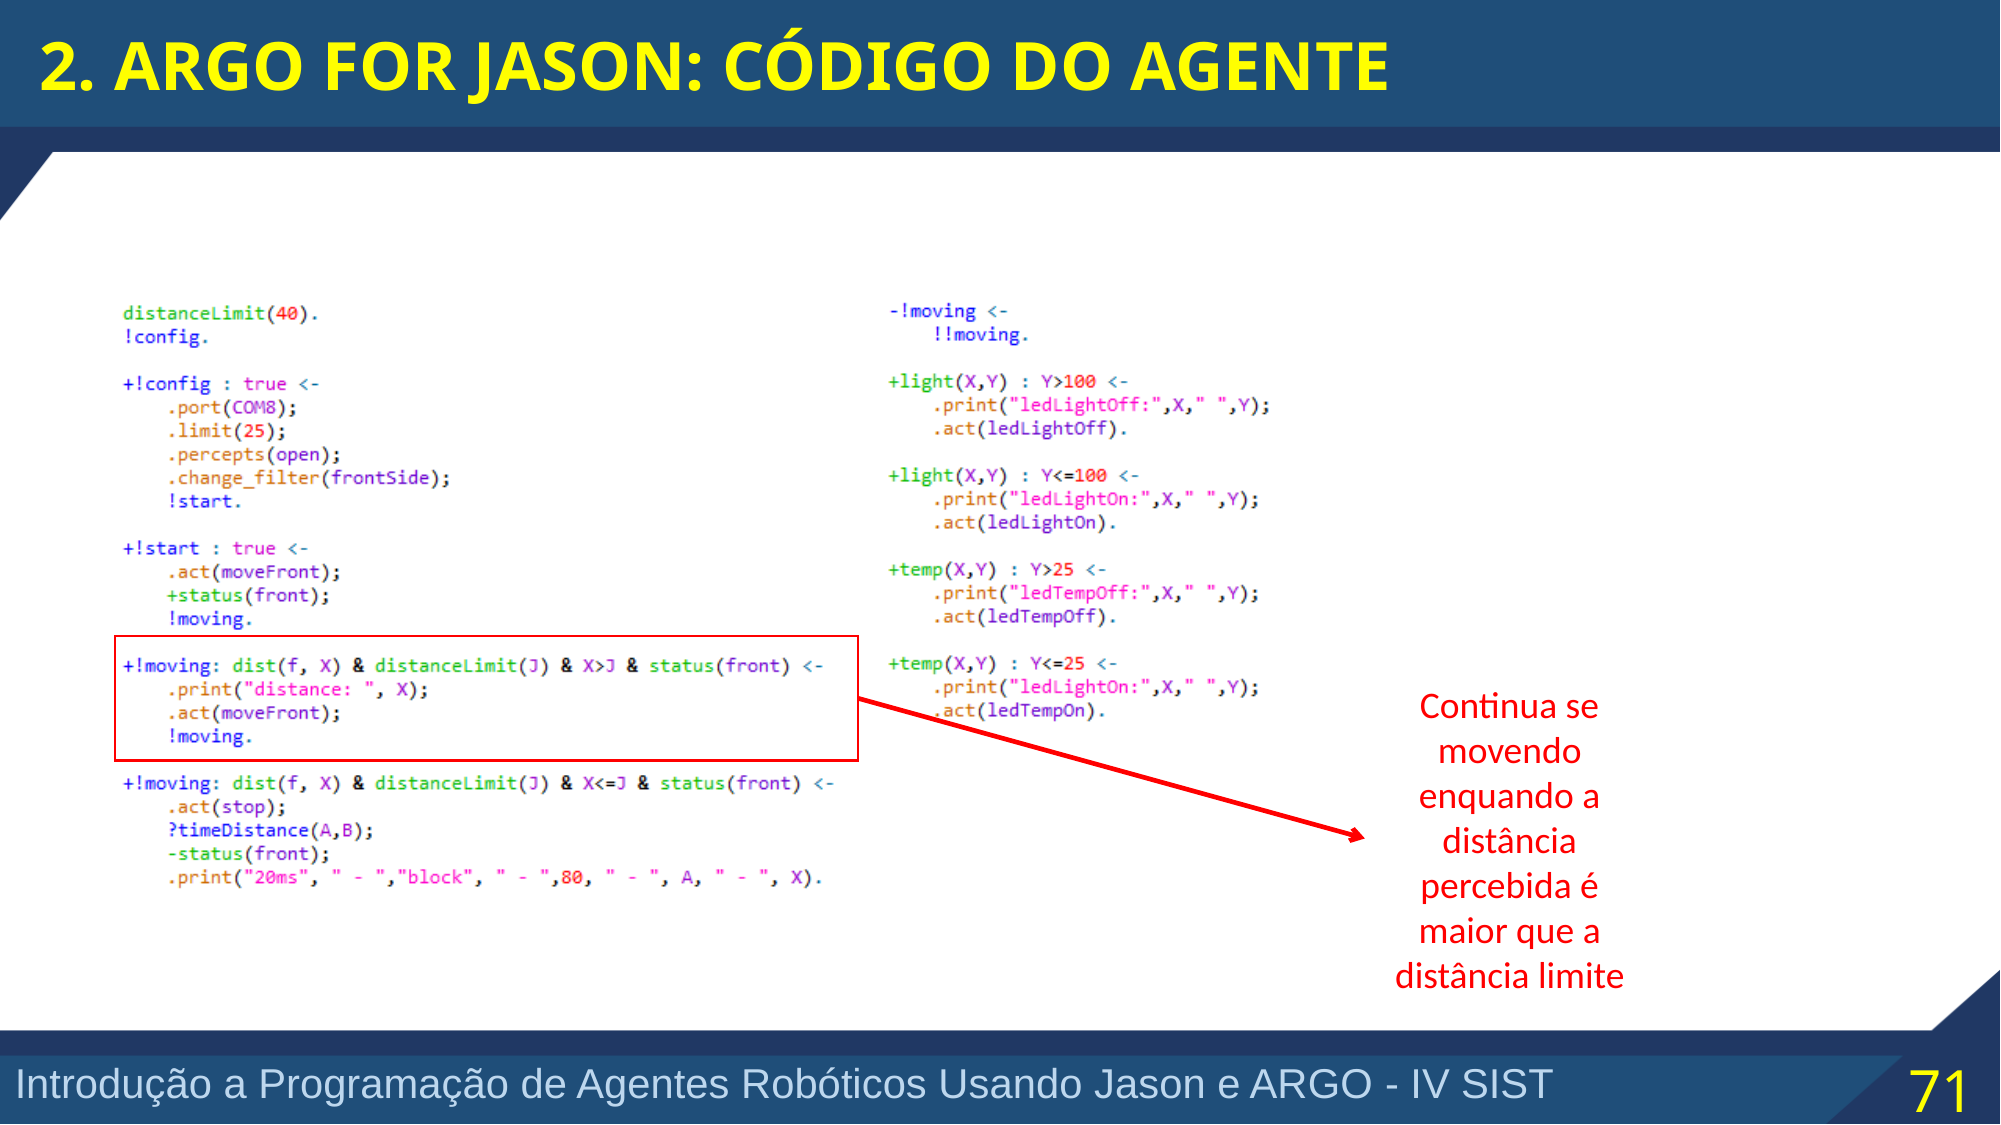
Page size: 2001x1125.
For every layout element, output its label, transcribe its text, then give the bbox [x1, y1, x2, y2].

text_box 2. ARGO FOR JASON: CÓDIGO DO AGENTE [24, 16, 2000, 112]
text_box Continua se movendo enquando a distância percebida é maior que a distância limite [1364, 673, 1655, 1004]
text_box [840, 635, 859, 762]
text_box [857, 698, 1365, 841]
text_box [114, 635, 120, 762]
picture [0, 0, 2000, 1124]
